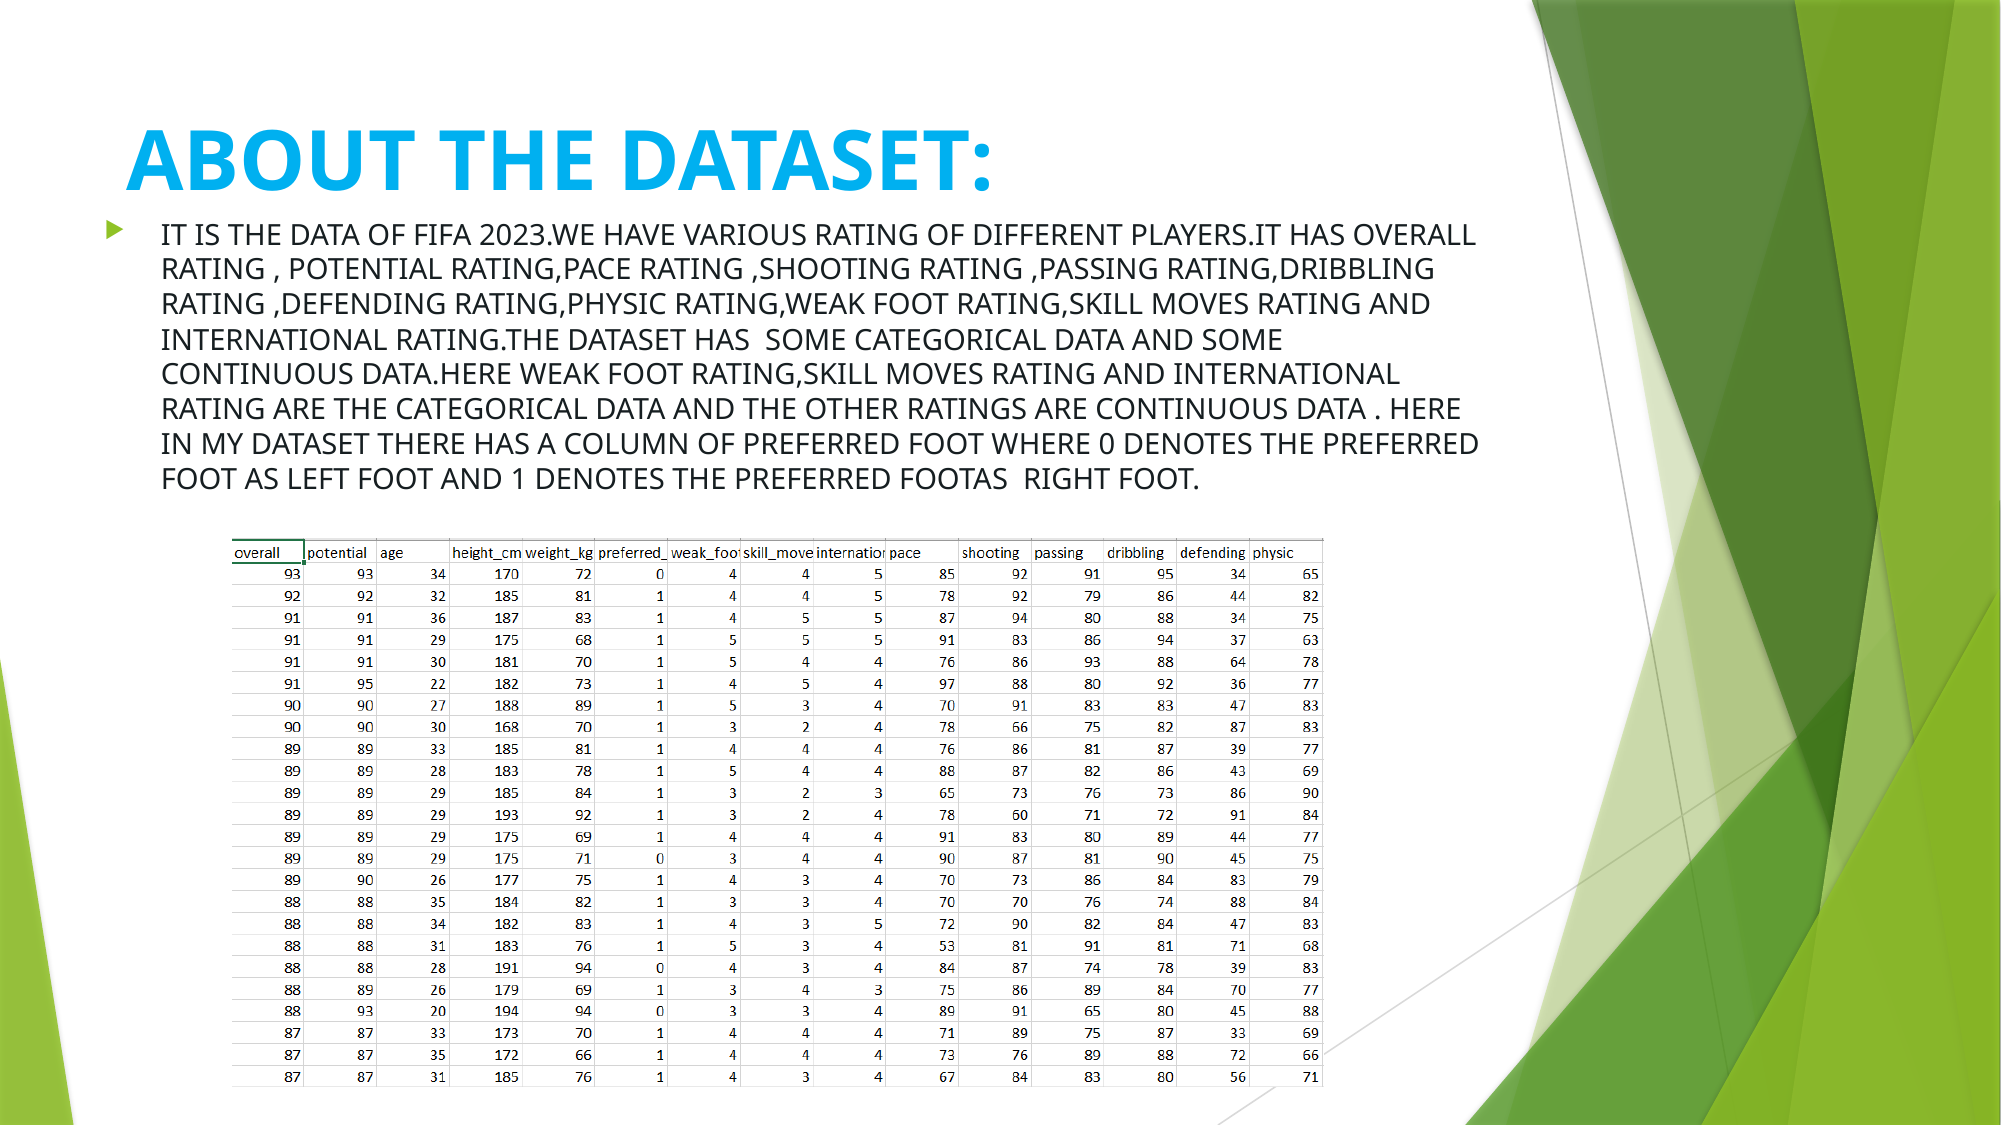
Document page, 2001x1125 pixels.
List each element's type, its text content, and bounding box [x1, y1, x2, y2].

picture [231, 538, 1324, 1088]
title ABOUT THE DATASET: [111, 99, 1522, 317]
list IT IS THE DATA OF FIFA 2023.WE HAVE VARIOUS RATING OF DIFFERENT PLAYERS.IT HAS OVERALL RATING , POTENTIAL RATING,PACE RATING ,SHOOTING RATING ,PASSING RATING,DRIBBLING RATING ,DEFENDING RATING,PHYSIC RATING,WEAK FOOT RATING,SKILL MOVES RATING AND INTERNATIONAL RATING.THE DATASET HAS SOME CATEGORICAL DATA AND SOME CONTINUOUS DATA.HERE WEAK FOOT RATING,SKILL MOVES RATING AND INTERNATIONAL RATING ARE THE CATEGORICAL DATA AND THE OTHER RATINGS ARE CONTINUOUS DATA . HERE IN MY DATASET THERE HAS A COLUMN OF PREFERRED FOOT WHERE 0 DENOTES THE PREFERRED FOOT AS LEFT FOOT AND 1 DENOTES THE PREFERRED FOOTAS RIGHT FOOT. [89, 208, 1500, 845]
